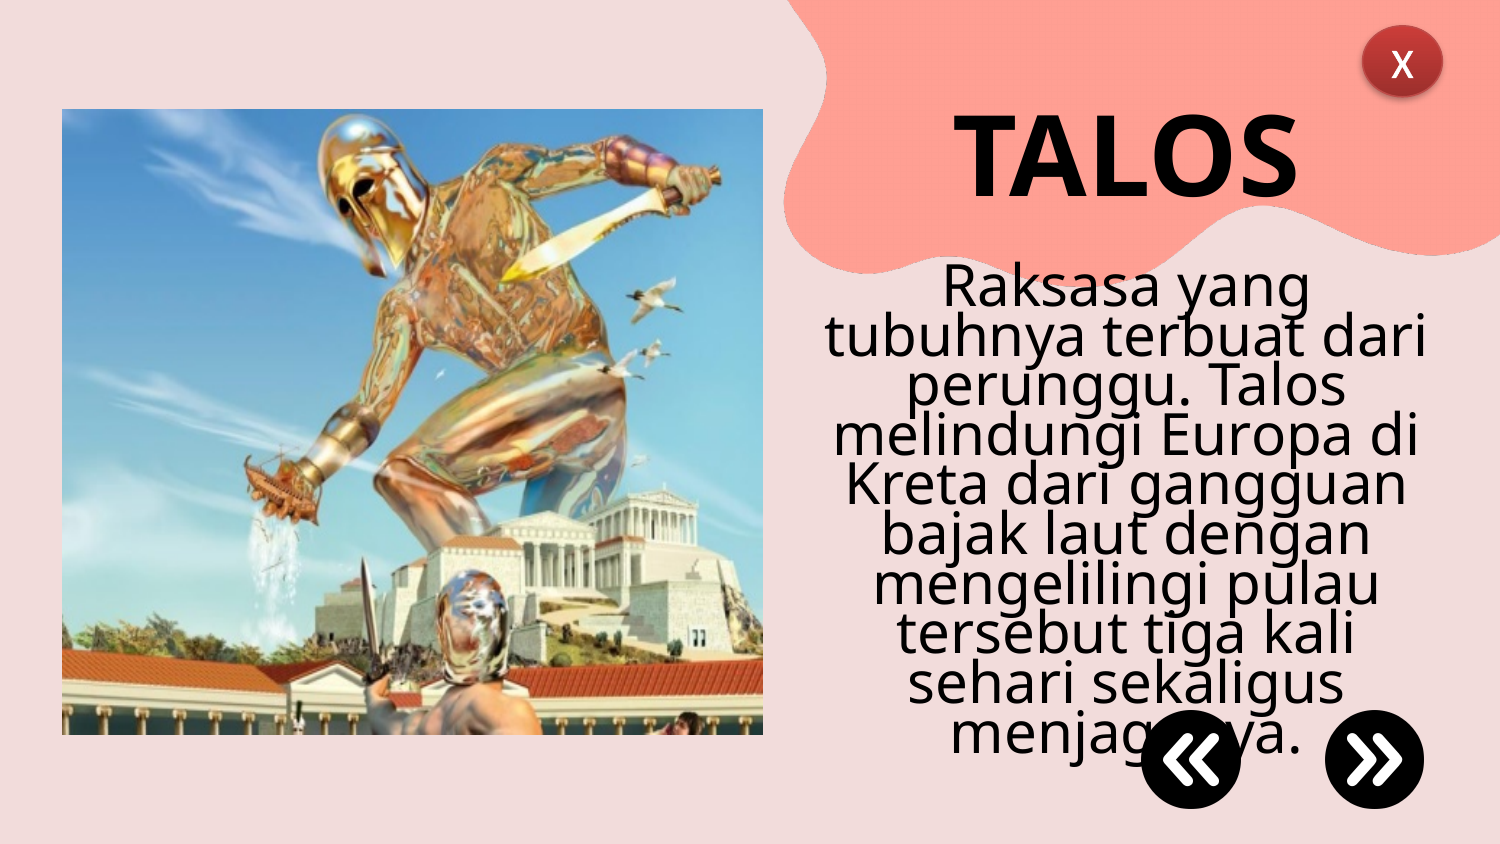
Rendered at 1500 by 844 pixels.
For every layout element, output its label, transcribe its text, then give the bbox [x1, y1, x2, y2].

picture [1141, 709, 1241, 809]
picture [62, 109, 763, 735]
picture [1324, 709, 1424, 809]
picture [774, 0, 1500, 294]
text_box TALOS Raksasa yang tubuhnya terbuat dari perunggu. Talos melindungi Europa di Kreta dari gangguan bajak laut dengan mengelilingi pulau tersebut tiga kali sehari sekaligus menjaganya. [810, 300, 1443, 765]
